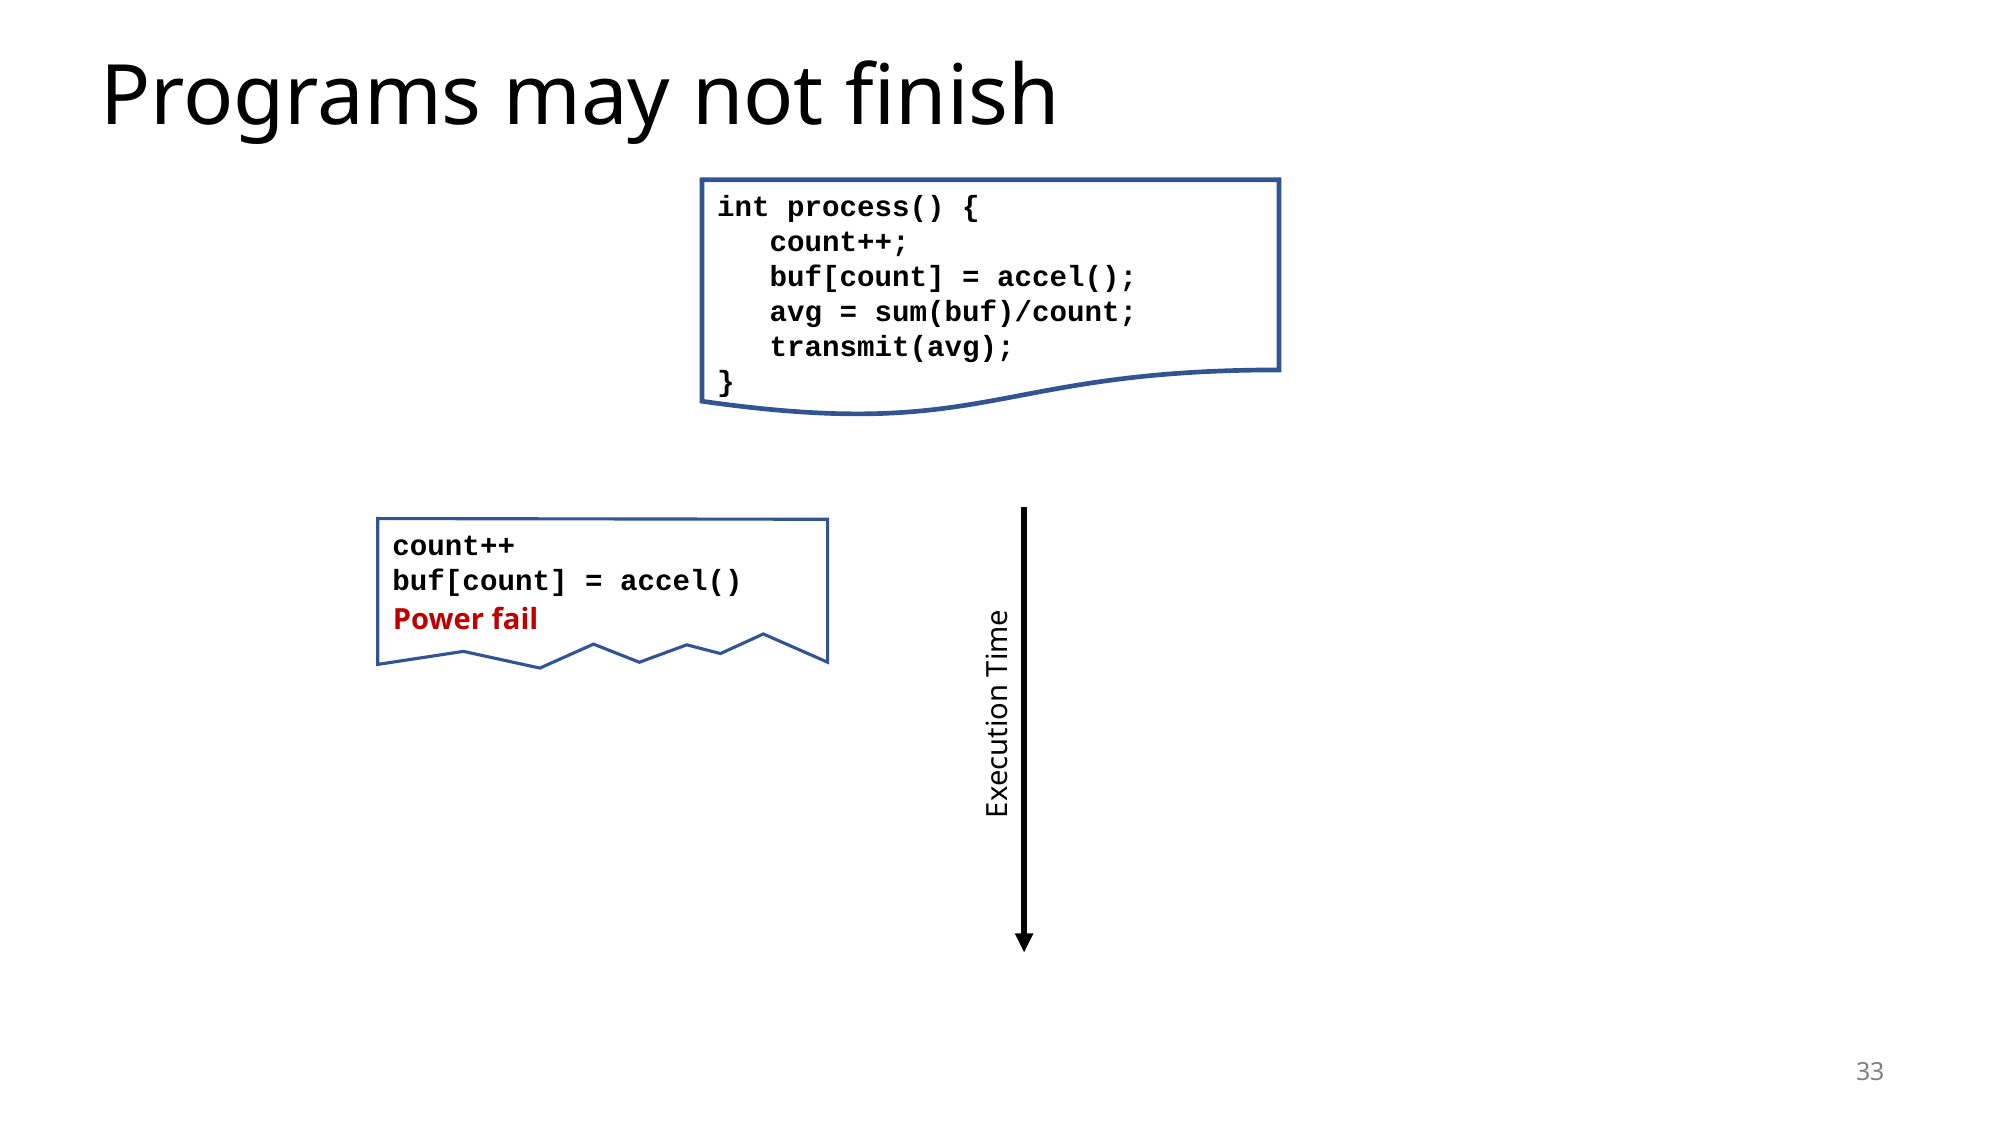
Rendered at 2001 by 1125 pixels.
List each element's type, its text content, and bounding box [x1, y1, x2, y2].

text_box int process() { count++; buf[count] = accel(); avg = sum(buf)/count; transmit(avg); } [700, 178, 1281, 415]
text_box count++ buf[count] = accel() [376, 517, 829, 670]
text_box Power fail [378, 592, 606, 643]
text_box Execution Time [970, 563, 1021, 833]
slide_number 33 [1749, 1042, 1900, 1103]
text_box Programs may not finish [85, 33, 1873, 149]
